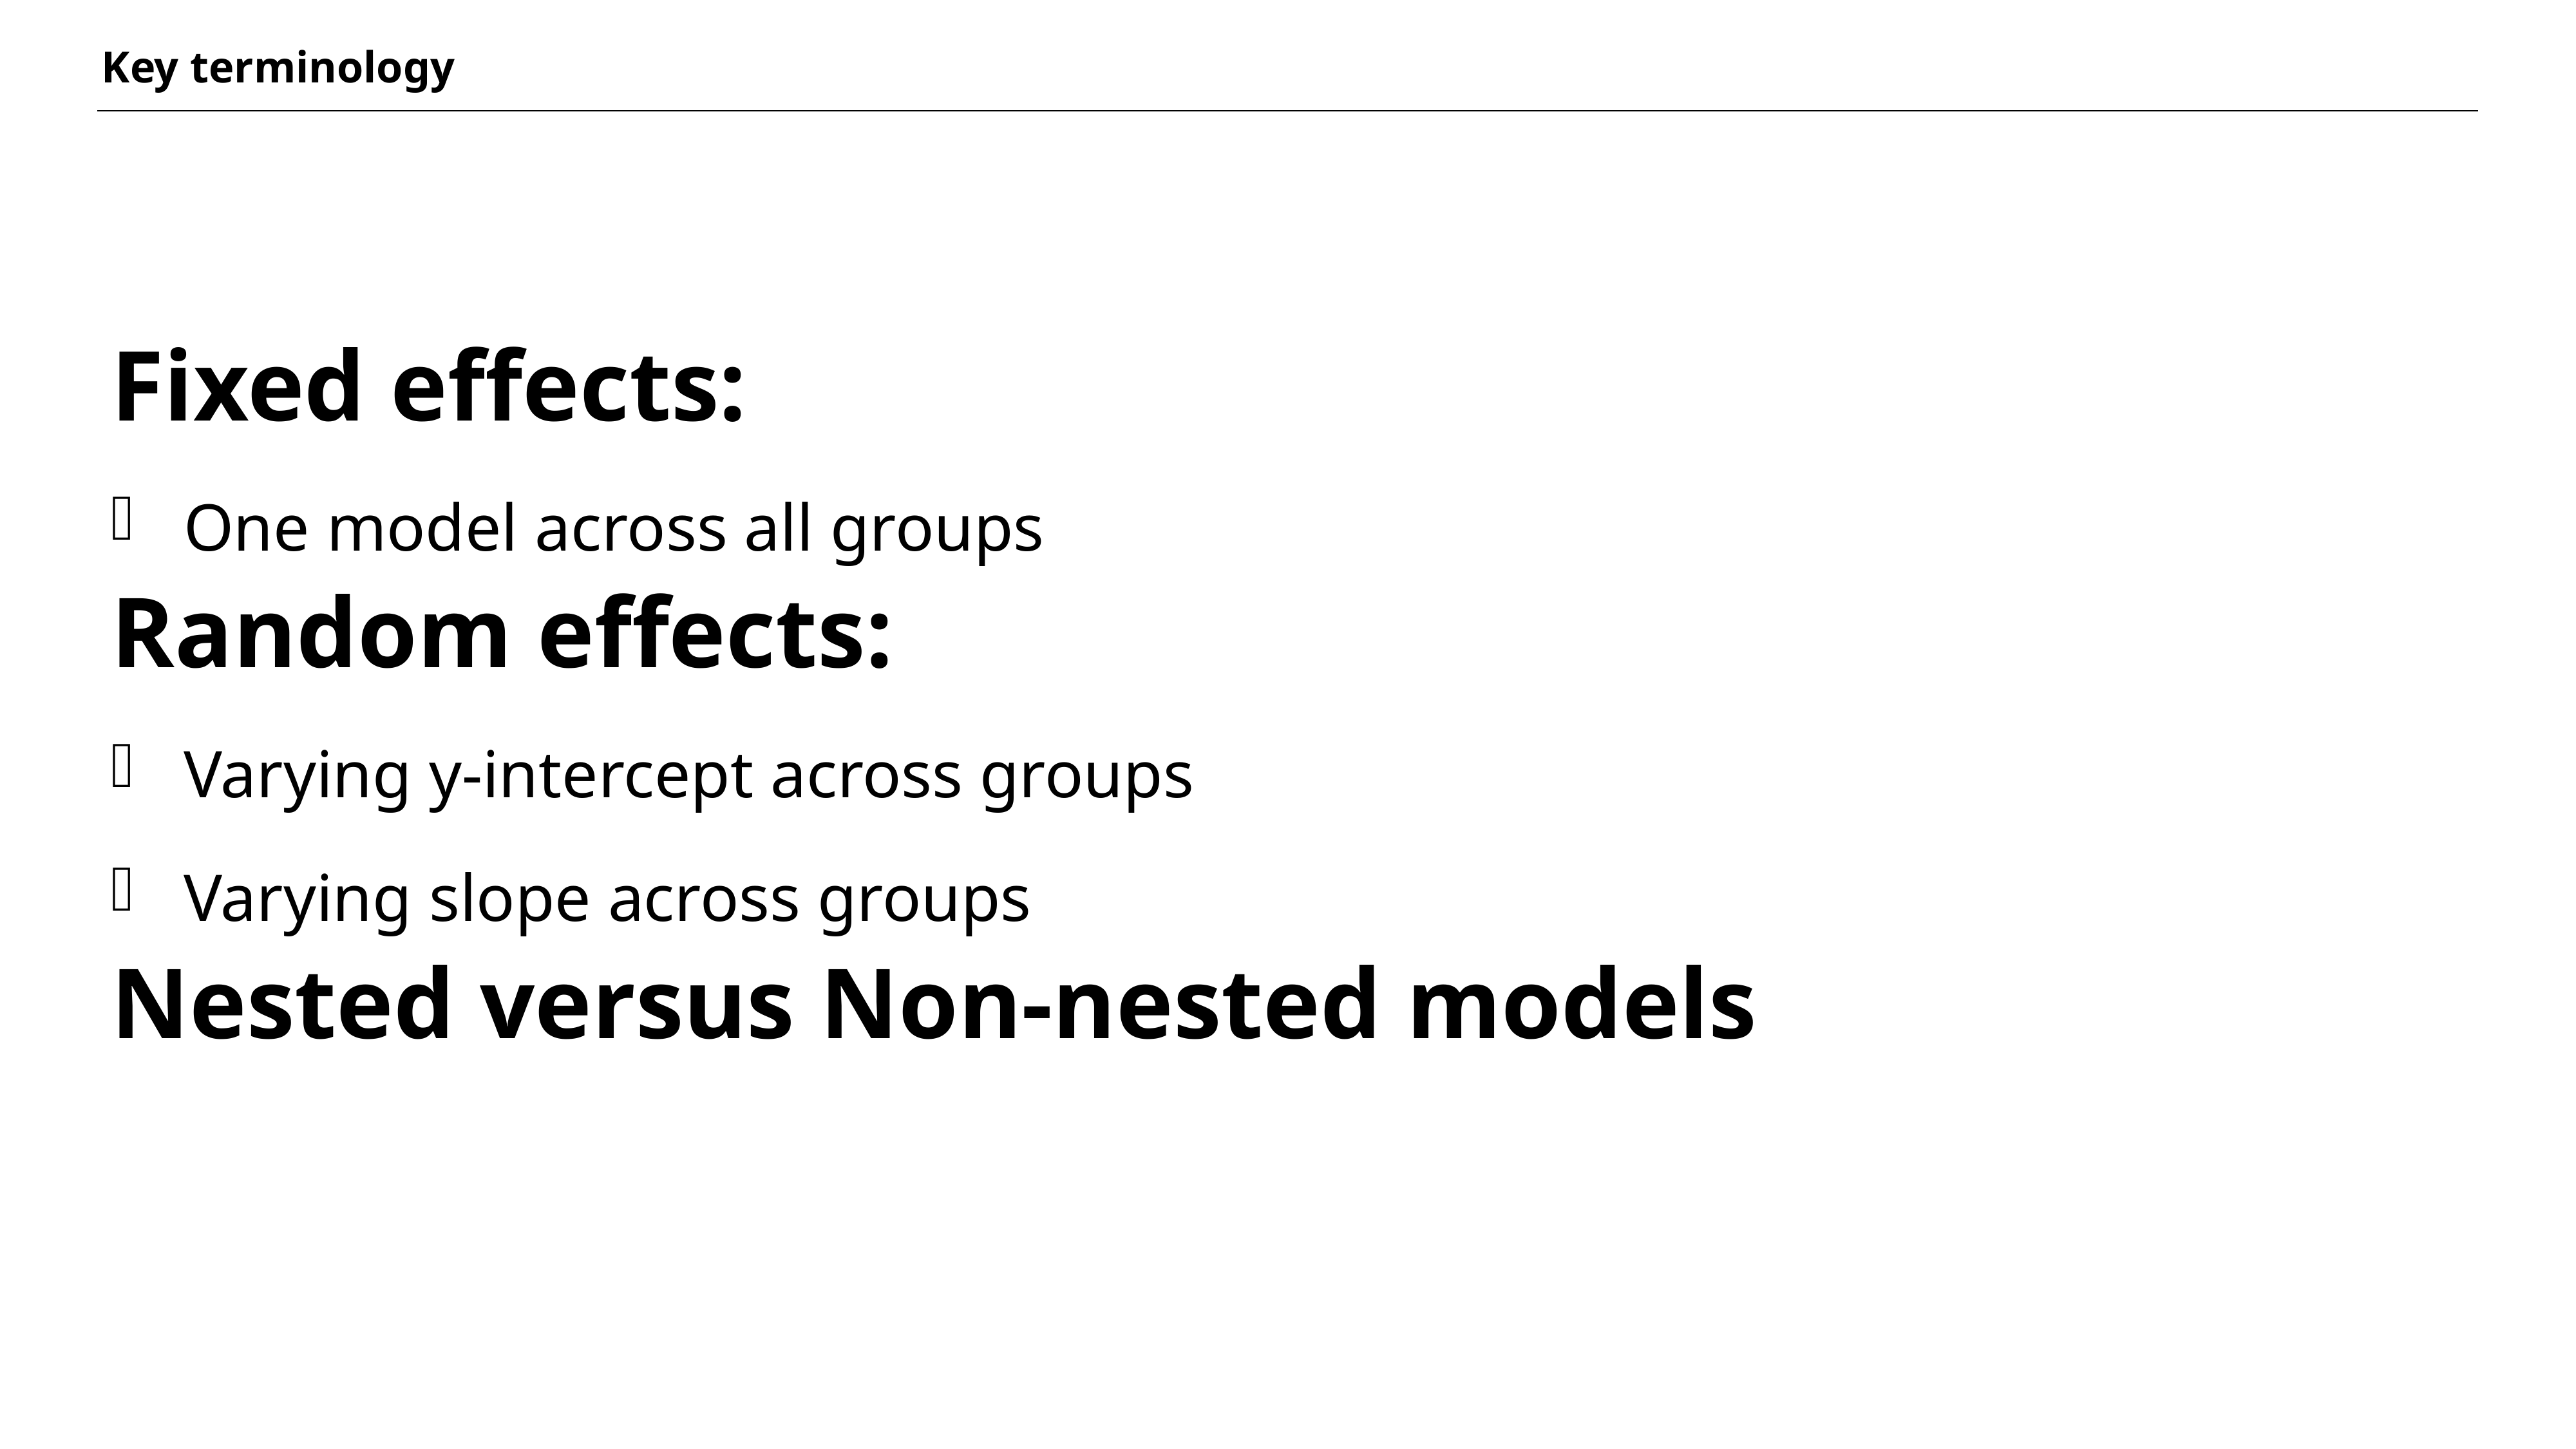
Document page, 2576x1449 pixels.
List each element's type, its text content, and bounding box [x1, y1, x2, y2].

list Key terminology [91, 35, 2470, 111]
list Fixed effects: One model across all groups Random effects: Varying y-intercept across groups Varying slope across groups Nested versus Non-nested models [101, 312, 2475, 1023]
